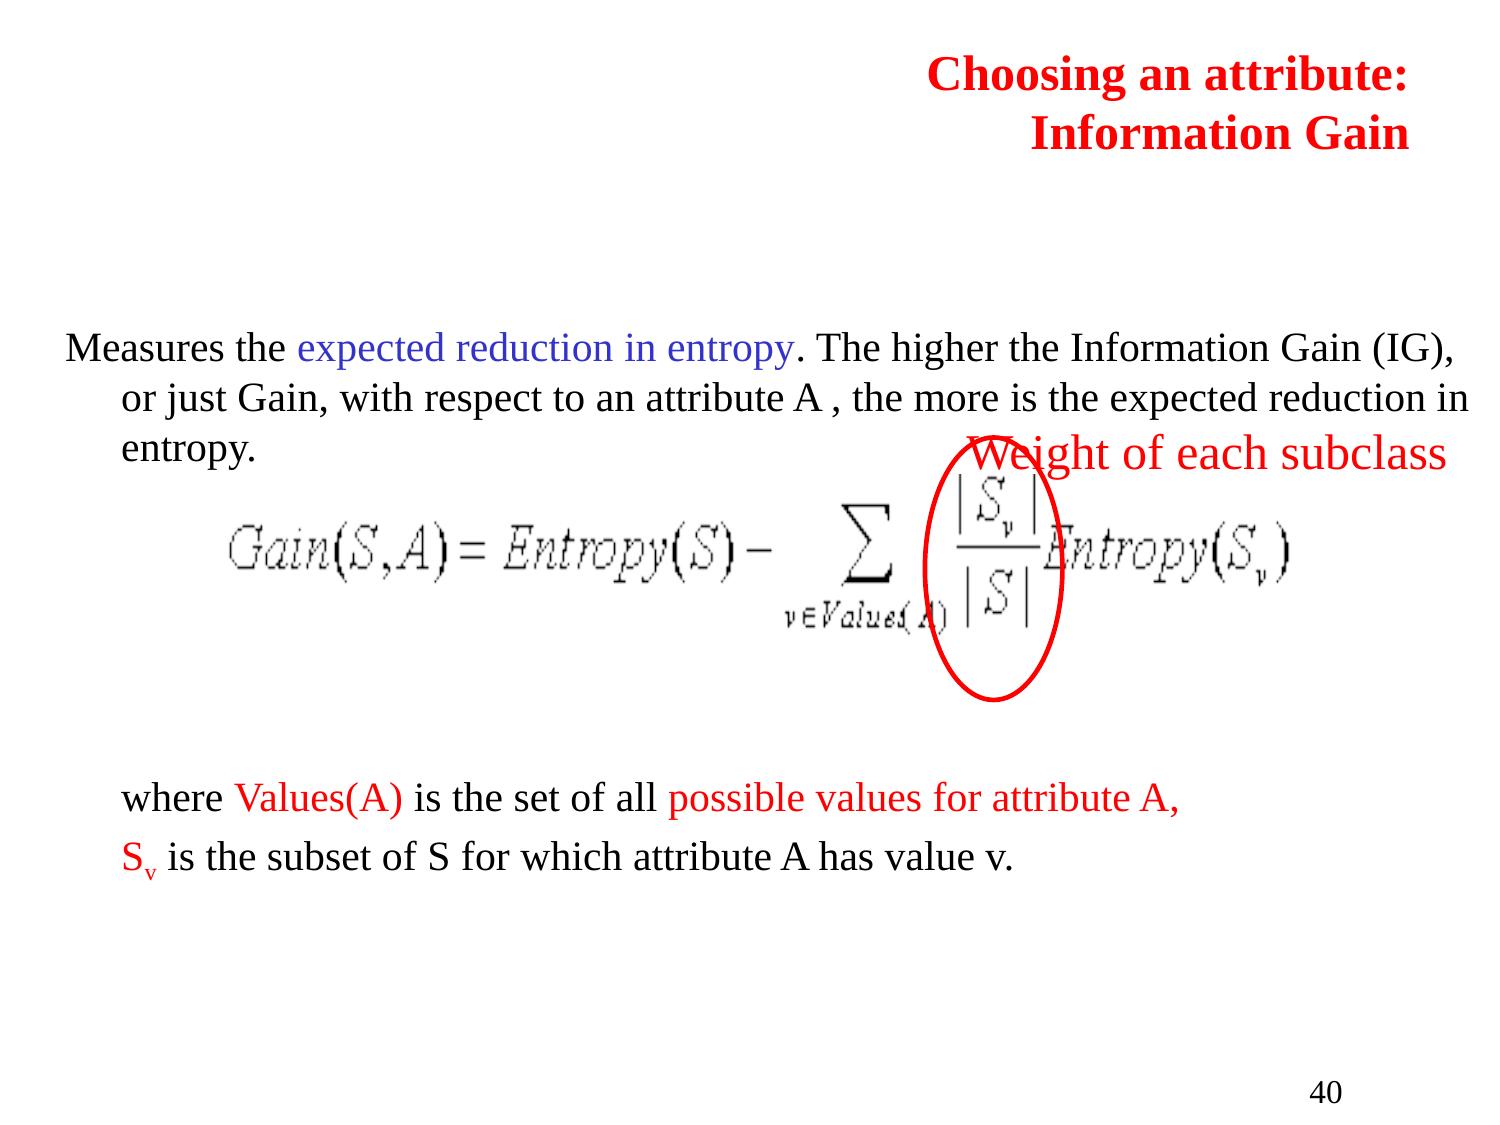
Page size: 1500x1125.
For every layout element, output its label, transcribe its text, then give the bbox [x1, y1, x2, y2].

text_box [924, 412, 1465, 701]
list Measures the expected reduction in entropy. The higher the Information Gain (IG), or just Gain, with respect to an attribute A , the more is the expected reduction in entropy. where Values(A) is the set of all possible values for attribute A, Sv is the subset of S for which attribute A has value v. [50, 312, 1500, 1125]
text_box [224, 474, 919, 651]
title Choosing an attribute: Information Gain [75, 50, 1425, 150]
